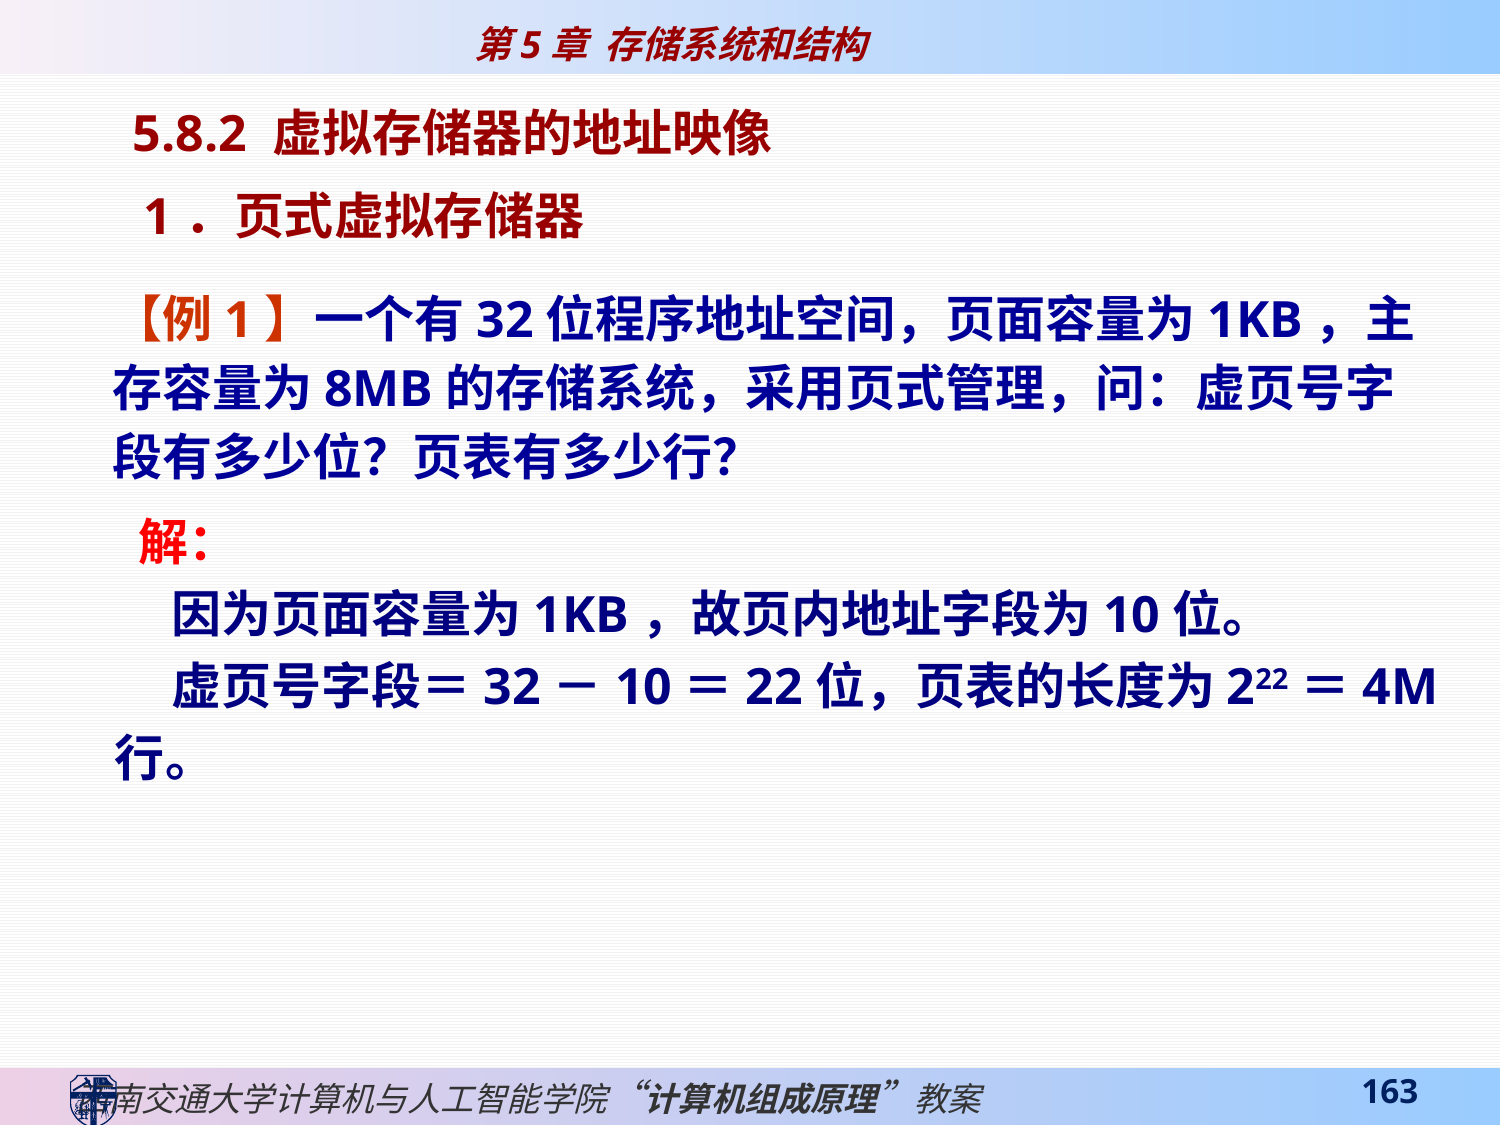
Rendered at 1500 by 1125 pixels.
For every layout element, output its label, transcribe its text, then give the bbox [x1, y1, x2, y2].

text_box 5.8.2 虚拟存储器的地址映像 [118, 94, 1129, 161]
text_box 1．页式虚拟存储器 [76, 166, 1388, 245]
text_box 解： 因为页面容量为1KB，故页内地址字段为10位。 虚页号字段＝32－10＝22位，页表的长度为222＝4M行。 [100, 491, 1500, 794]
text_box 【例1】一个有32位程序地址空间，页面容量为1KB，主存容量为8MB的存储系统，采用页式管理，问：虚页号字段有多少位？页表有多少行？ [112, 278, 1418, 486]
table_header 地址范围（空间） [1226, 0, 1230, 73]
